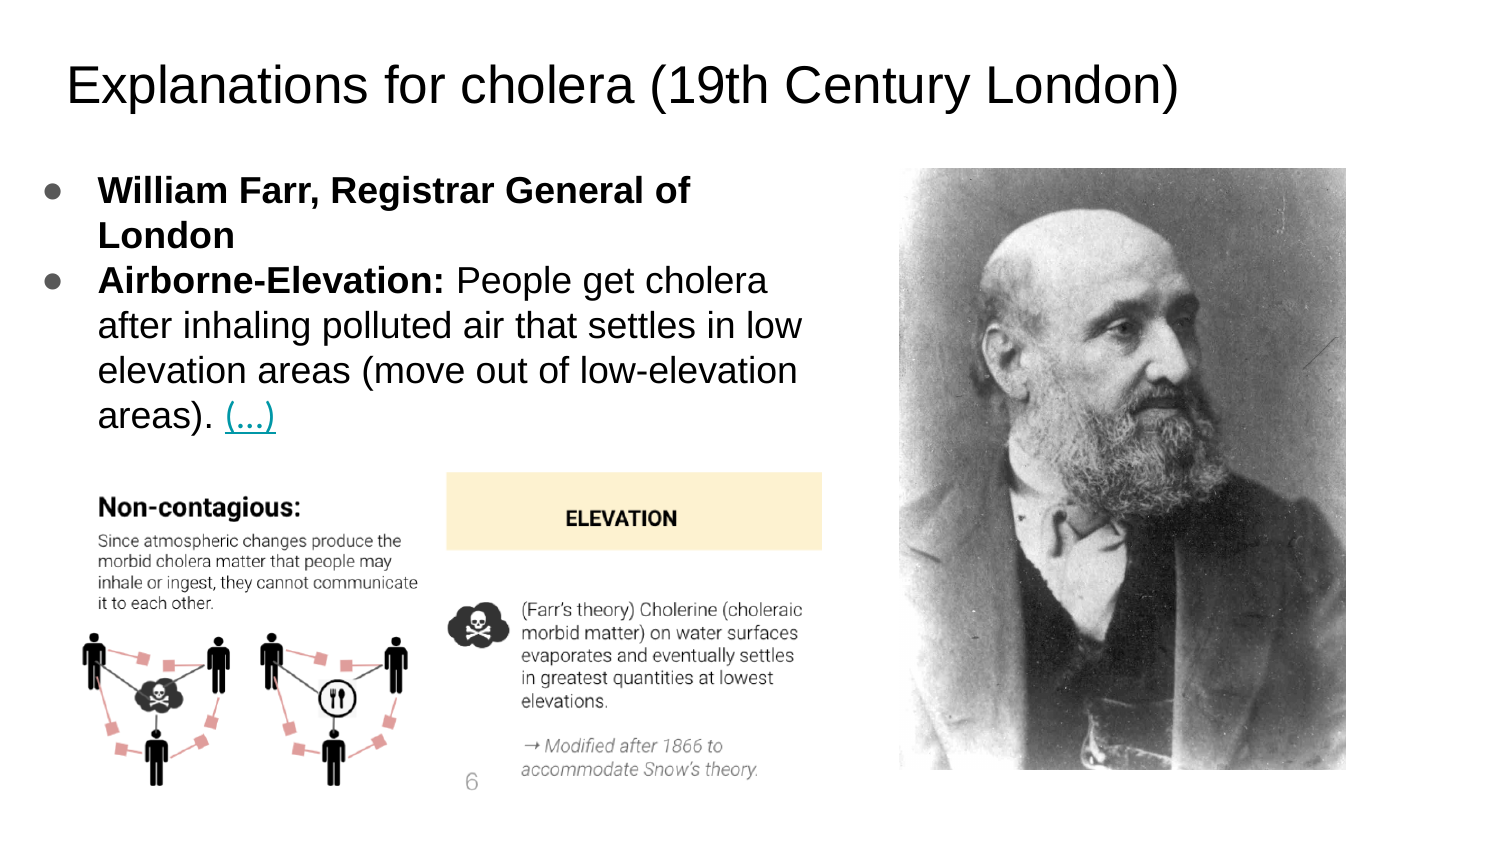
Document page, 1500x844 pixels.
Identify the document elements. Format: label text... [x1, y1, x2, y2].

picture [63, 437, 835, 821]
title Explanations for cholera (19th Century London) [51, 35, 1449, 130]
list William Farr, Registrar General of London Airborne-Elevation: People get cholera after inhaling polluted air that settles in low elevation areas (move out of low-elevation areas). (...) [7, 151, 841, 712]
picture [898, 168, 1347, 770]
